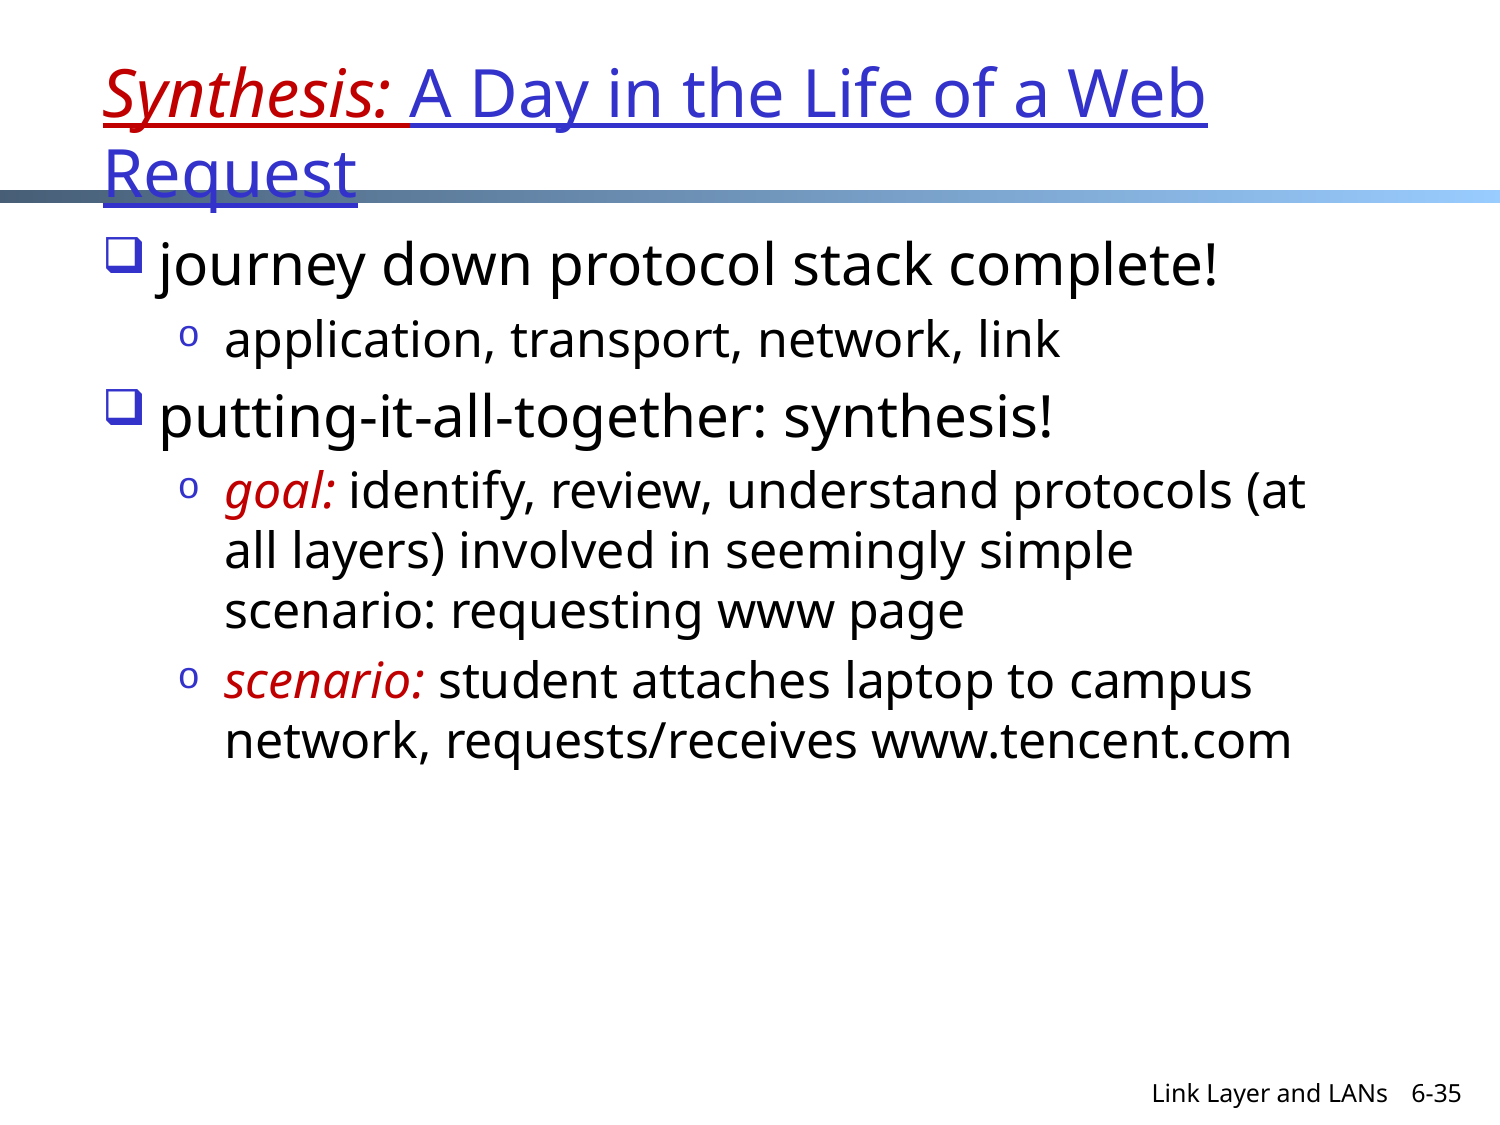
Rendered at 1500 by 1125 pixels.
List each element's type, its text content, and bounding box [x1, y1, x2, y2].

slide_number 6-35 [1386, 1069, 1478, 1115]
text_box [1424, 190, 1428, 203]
title Synthesis: A Day in the Life of a Web Request [87, 37, 1406, 225]
list journey down protocol stack complete! application, transport, network, link putting-it-all-together: synthesis! goal: identify, review, understand protocols (at all layers) involved in seemingly simple scenario: requesting www page scenario: student attaches laptop to campus network, requests/receives www.tencent.com [87, 219, 1363, 982]
footer Link Layer and LANs [1045, 1069, 1404, 1110]
